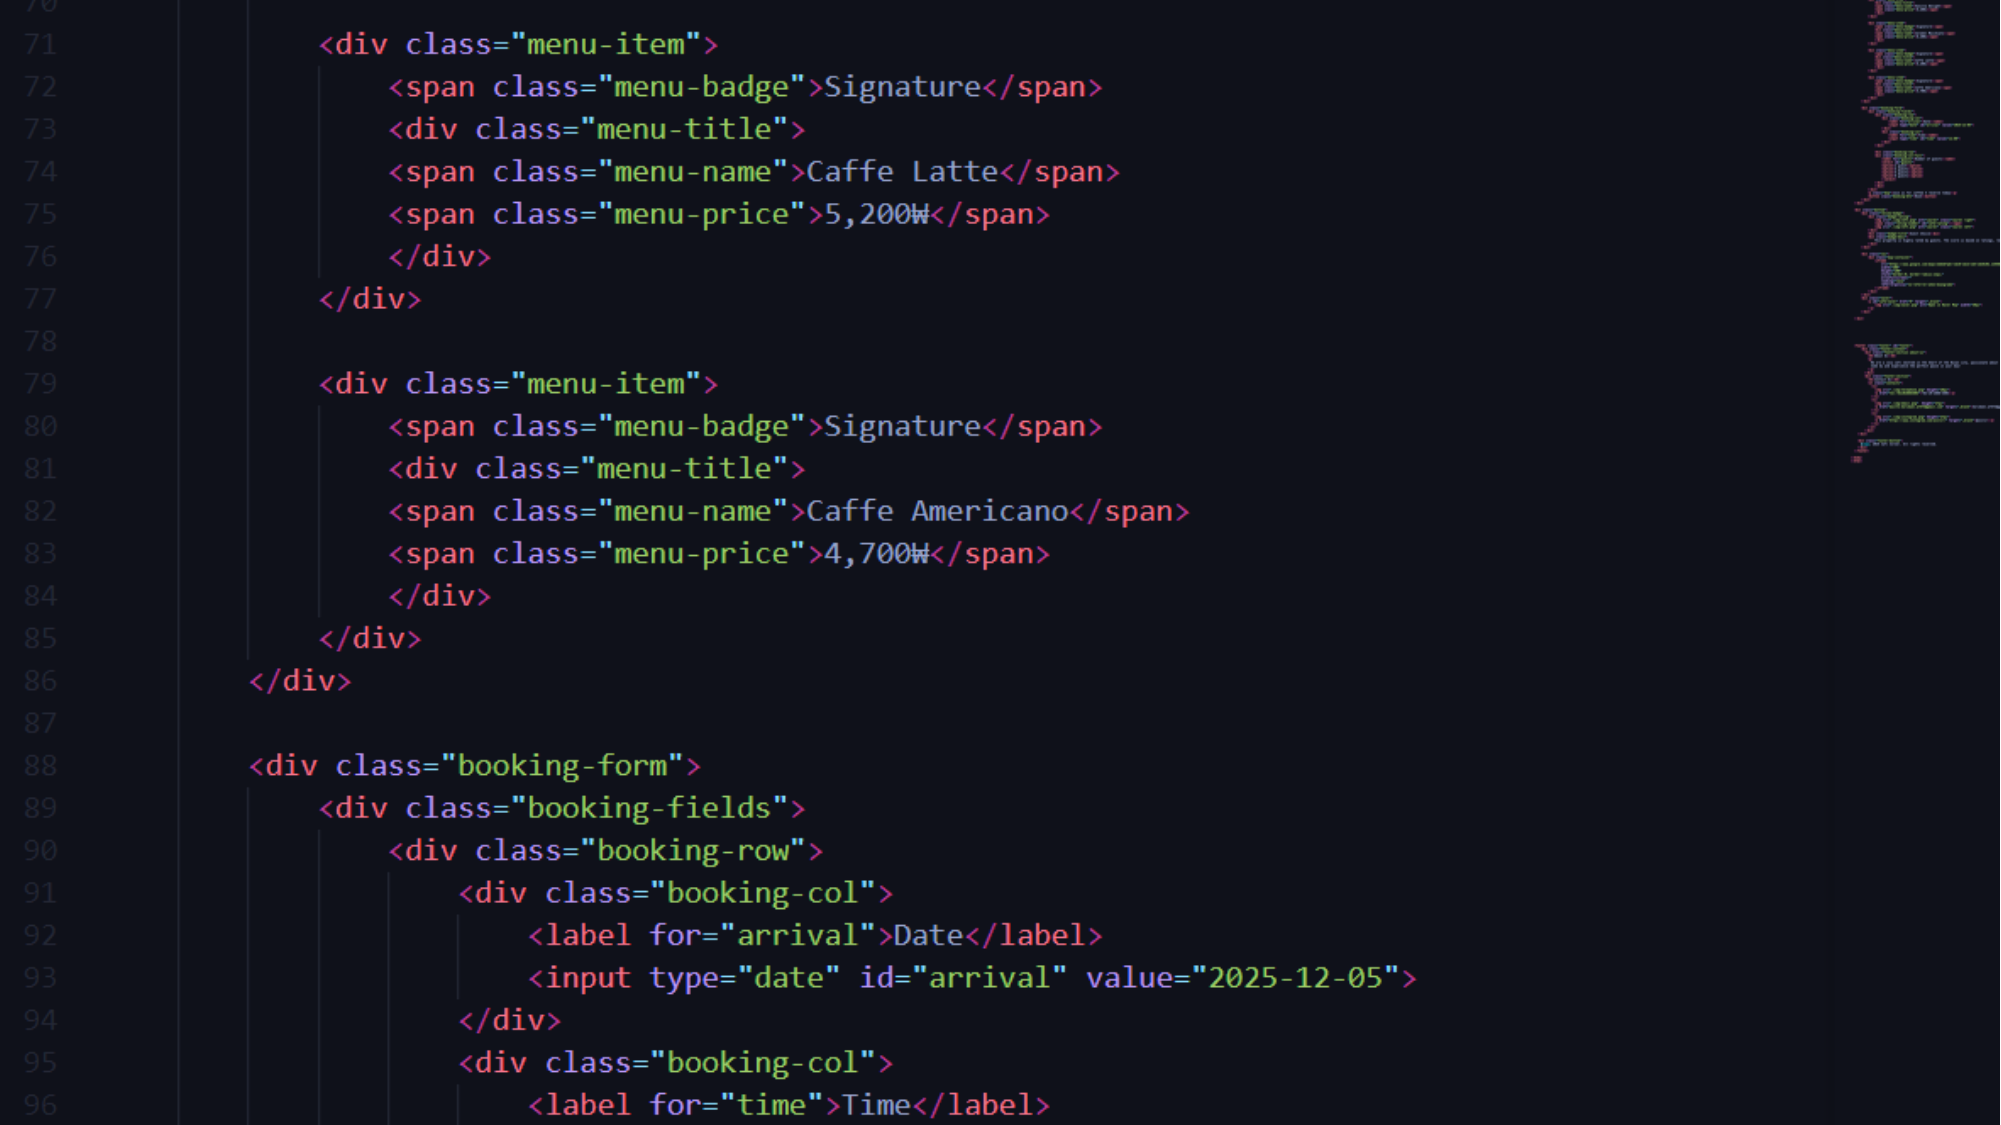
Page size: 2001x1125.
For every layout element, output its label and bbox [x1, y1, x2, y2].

list [0, 0, 2000, 1125]
